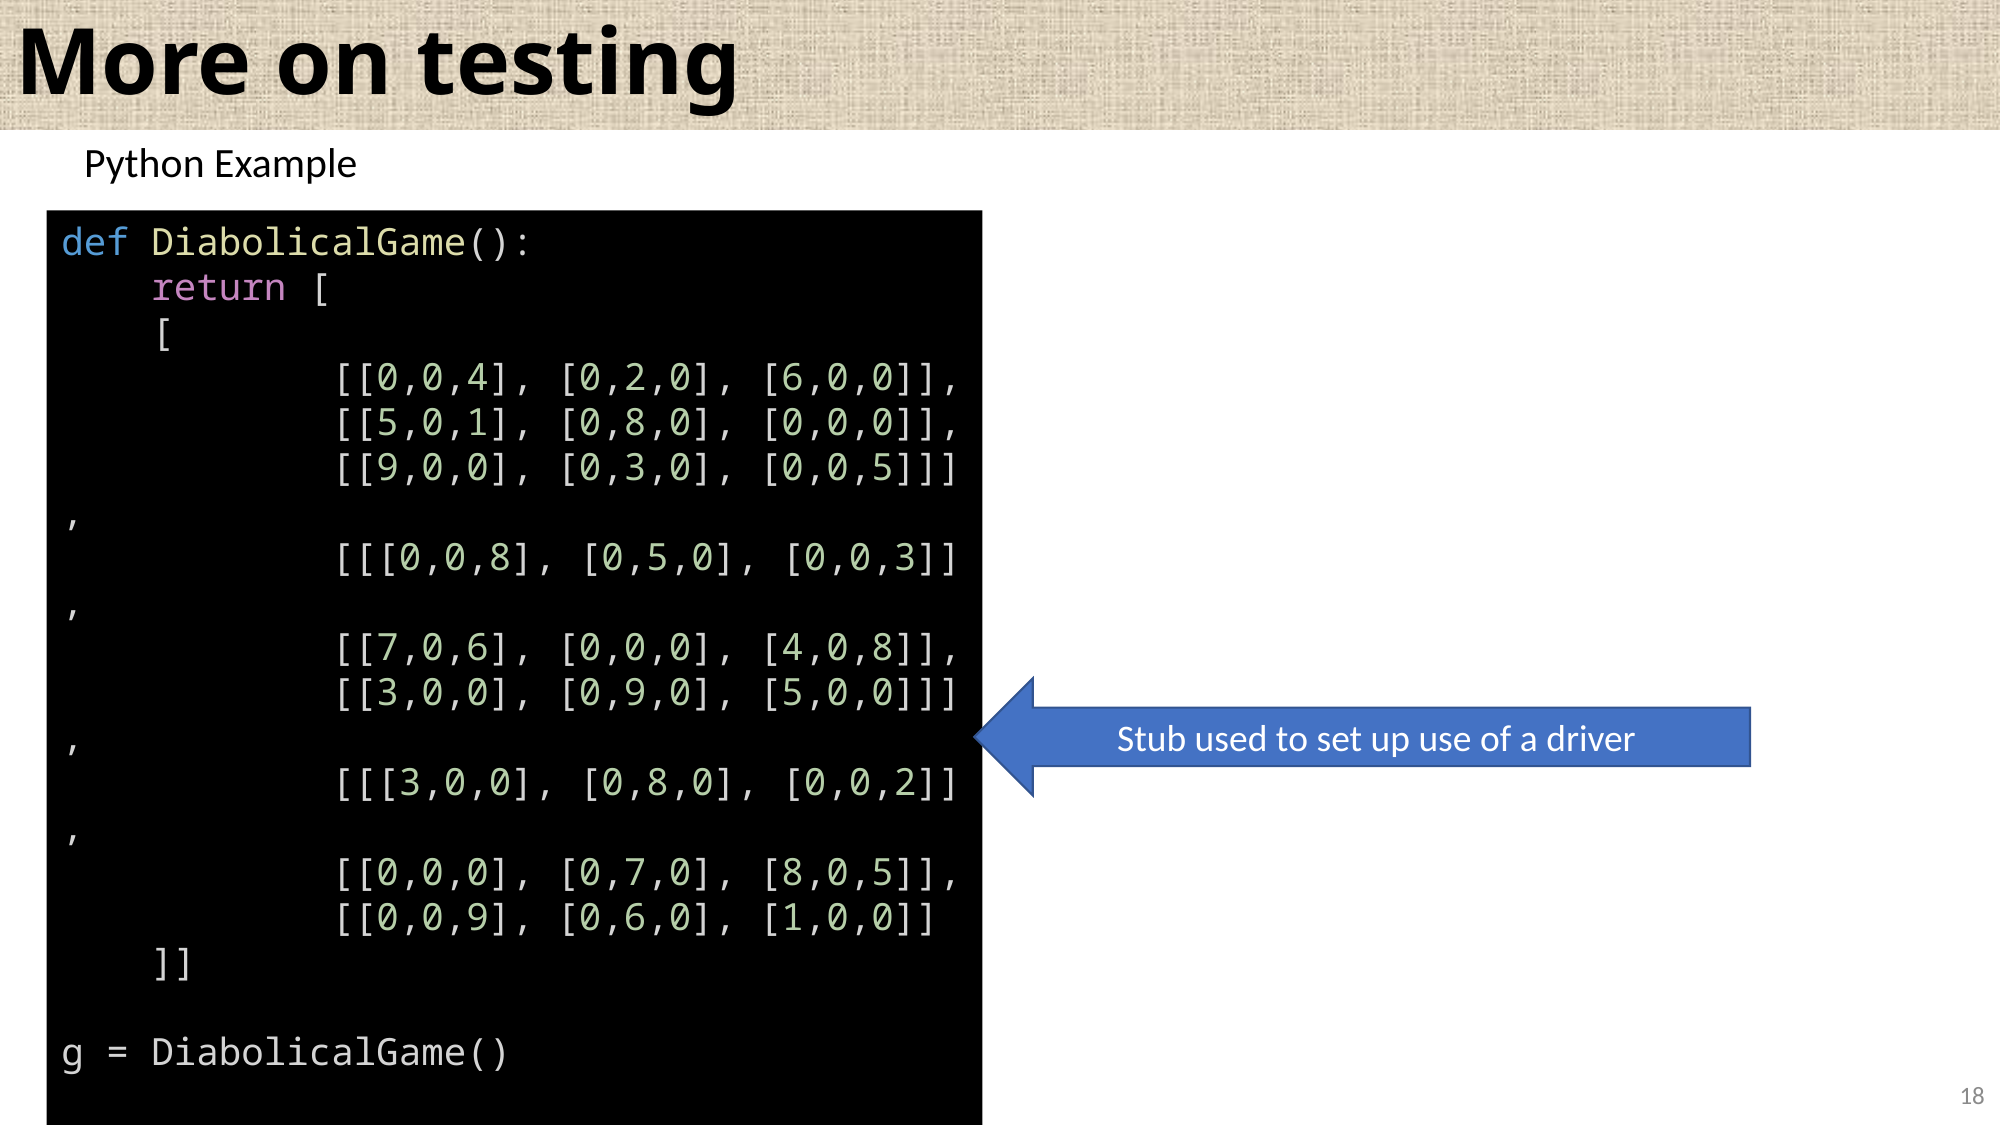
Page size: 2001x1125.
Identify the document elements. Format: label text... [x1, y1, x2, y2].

text_box def DiabolicalGame(): return [ [ [[0,0,4], [0,2,0], [6,0,0]], [[5,0,1], [0,8,0], [0,0,0]], [[9,0,0], [0,3,0], [0,0,5]]], [[[0,0,8], [0,5,0], [0,0,3]], [[7,0,6], [0,0,0], [4,0,8]], [[3,0,0], [0,9,0], [5,0,0]]], [[[3,0,0], [0,8,0], [0,0,2]], [[0,0,0], [0,7,0], [8,0,5]], [[0,0,9], [0,6,0], [1,0,0]] ]] g = DiabolicalGame() [46, 210, 983, 1125]
text_box Stub used to set up use of a driver [972, 675, 1752, 798]
slide_number 18 [1550, 1065, 2000, 1125]
text_box Python Example [69, 128, 1920, 194]
title More on testing [0, 0, 2000, 130]
